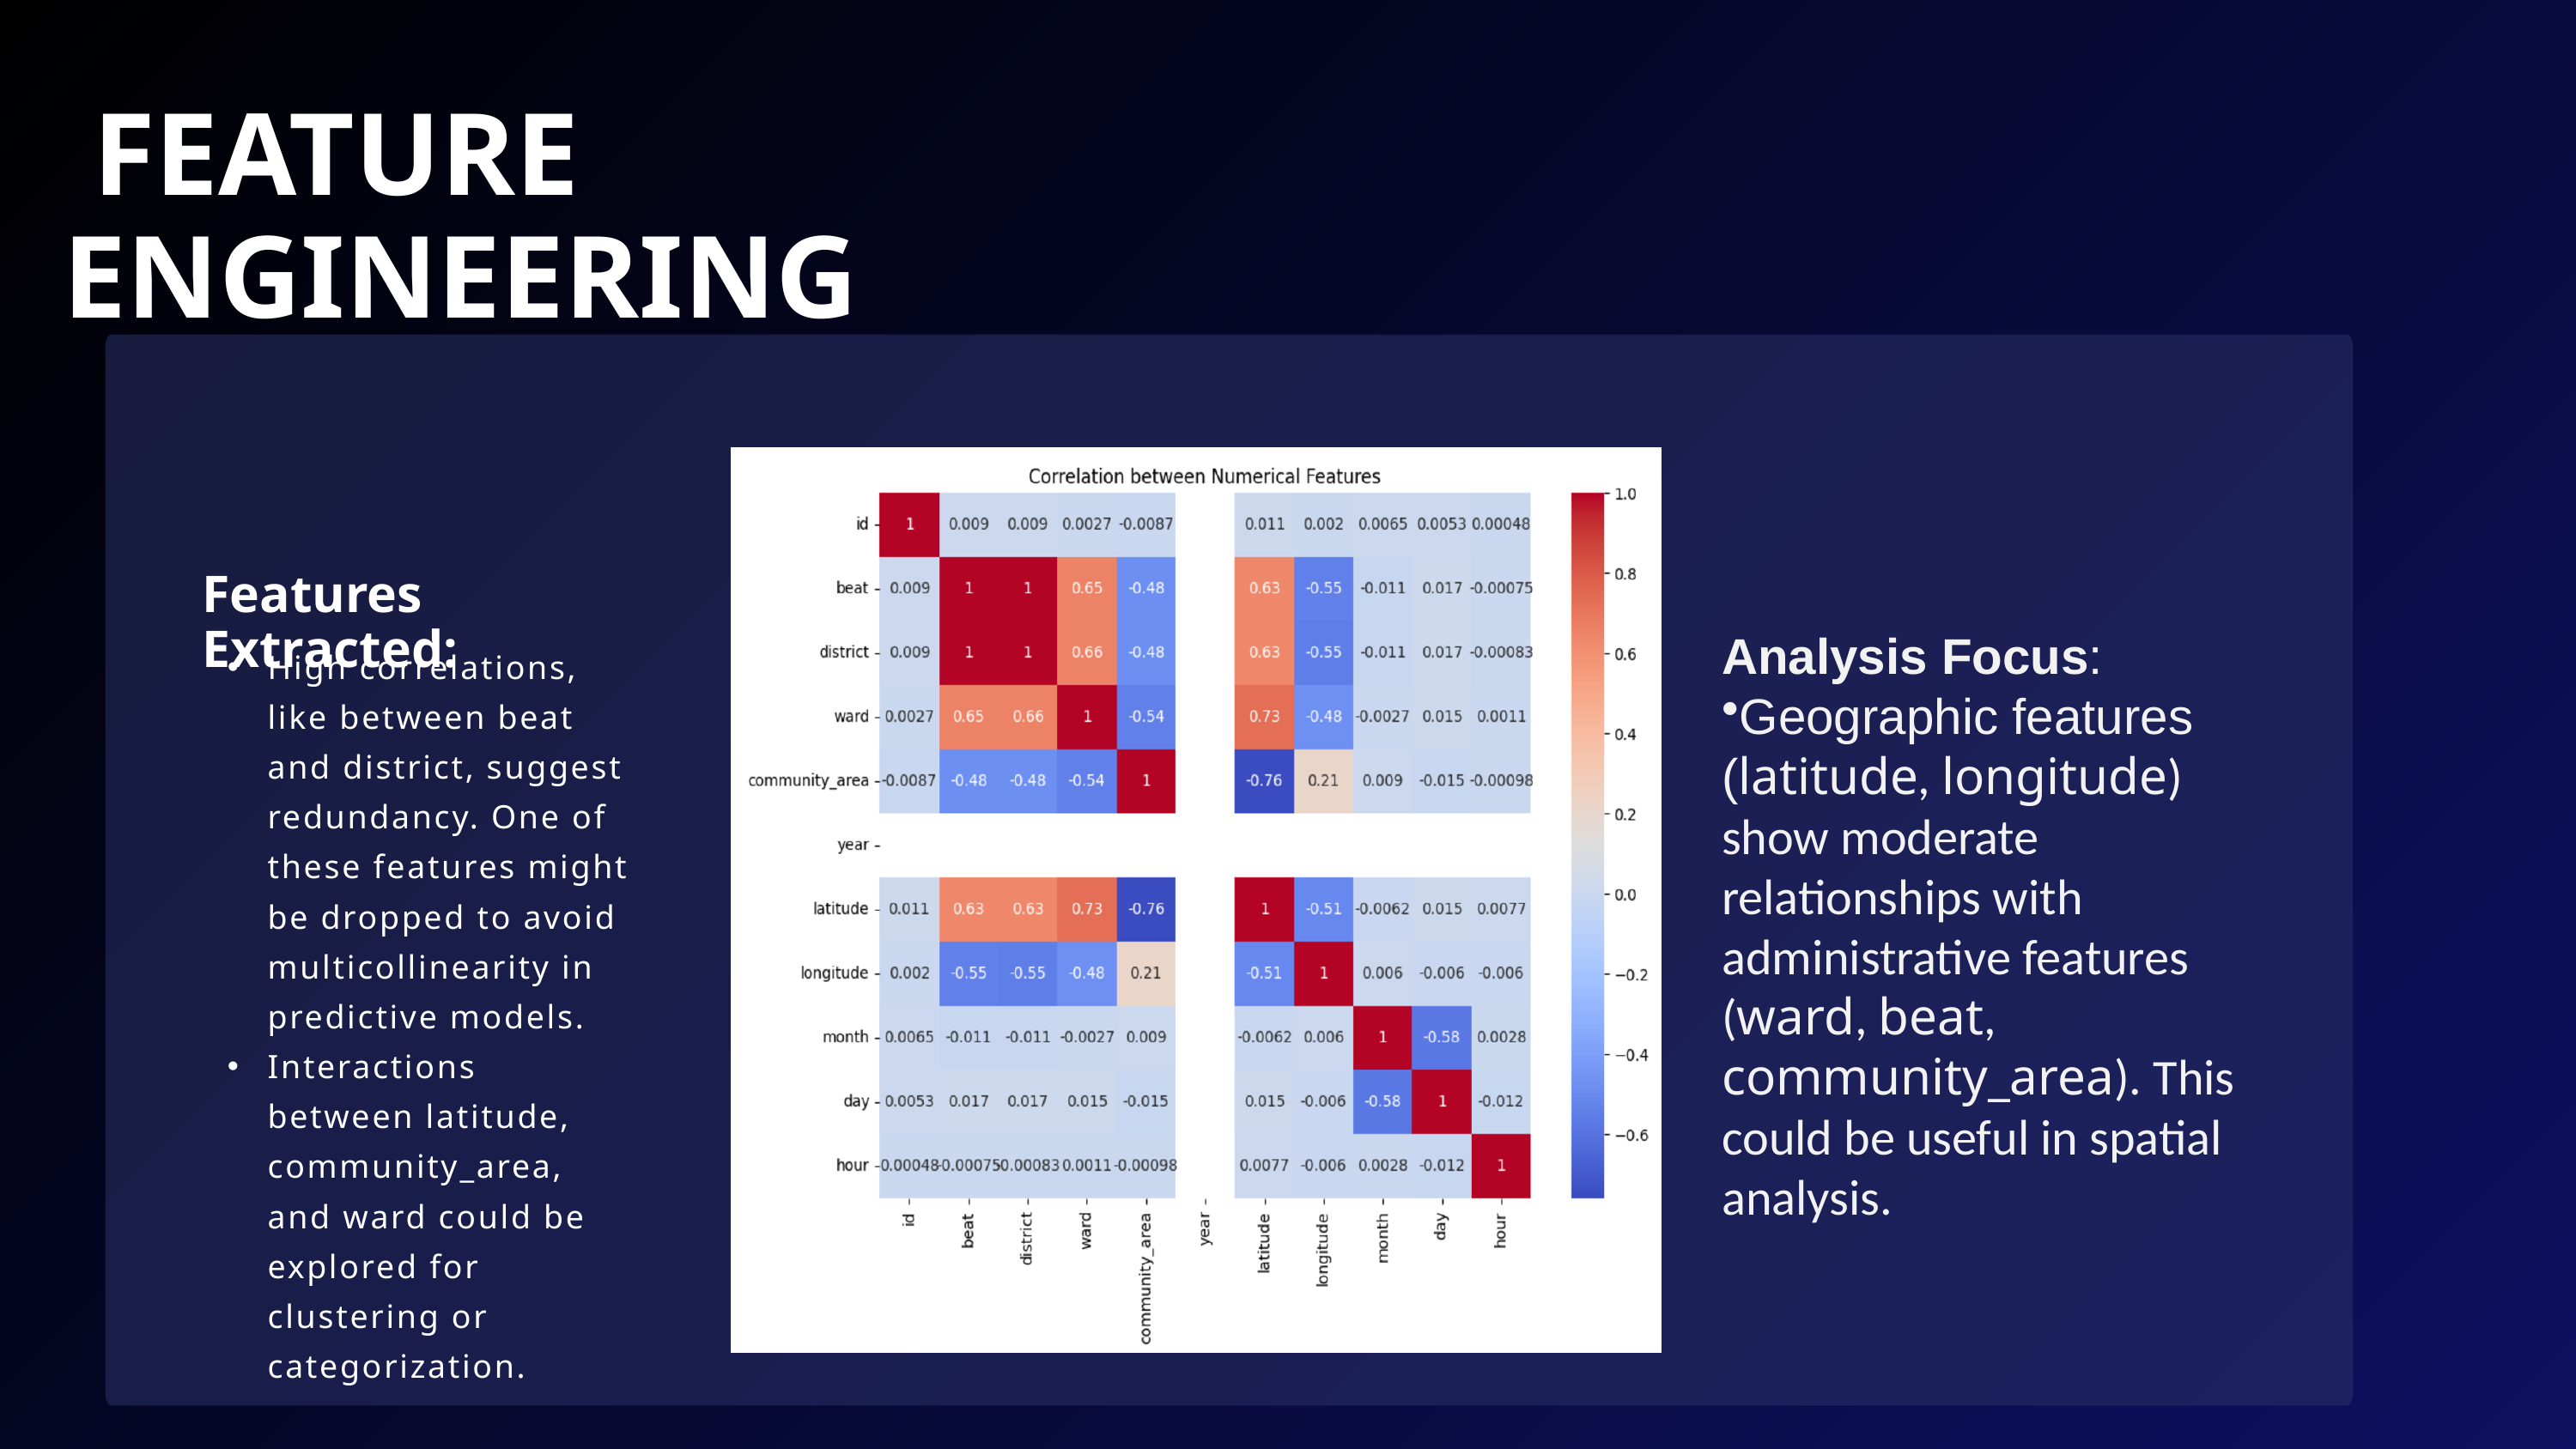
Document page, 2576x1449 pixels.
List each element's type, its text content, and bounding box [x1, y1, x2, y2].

picture [731, 447, 1662, 1354]
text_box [105, 334, 2354, 1406]
text_box FEATURE ENGINEERING [63, 95, 1320, 586]
